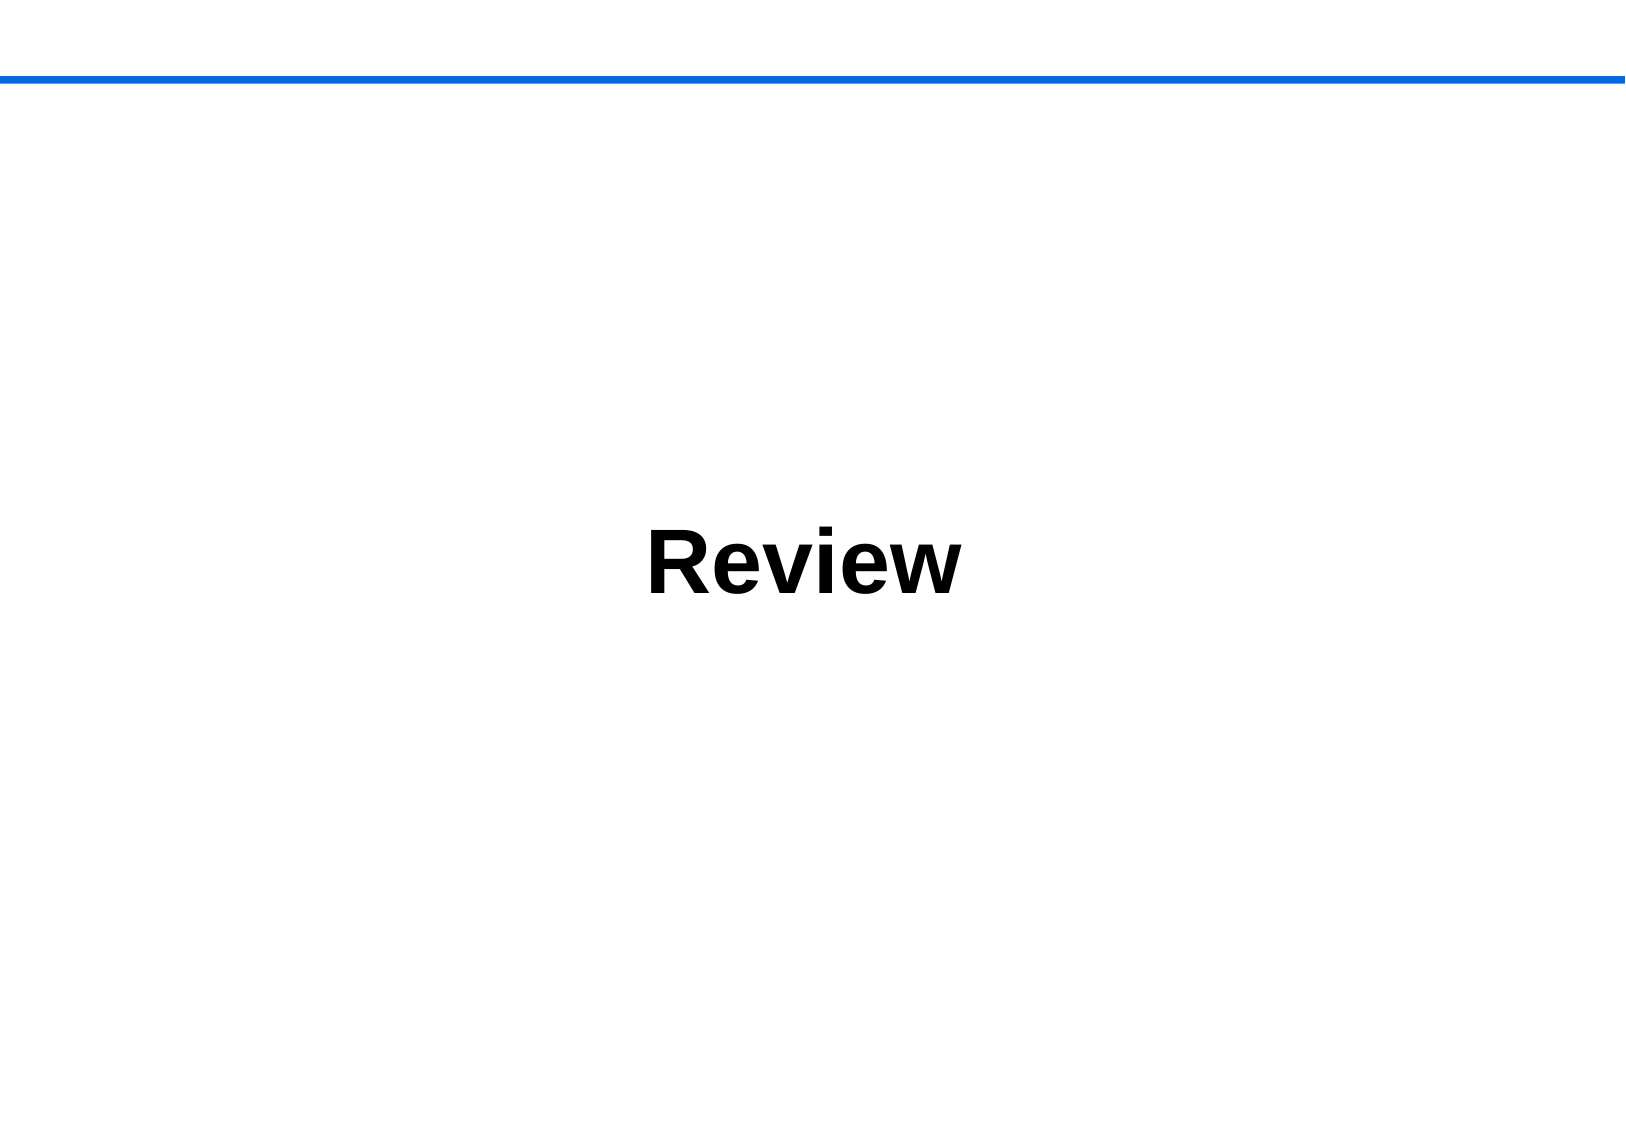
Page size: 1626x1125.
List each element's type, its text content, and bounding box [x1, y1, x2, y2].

text_box Review [375, 518, 1233, 597]
